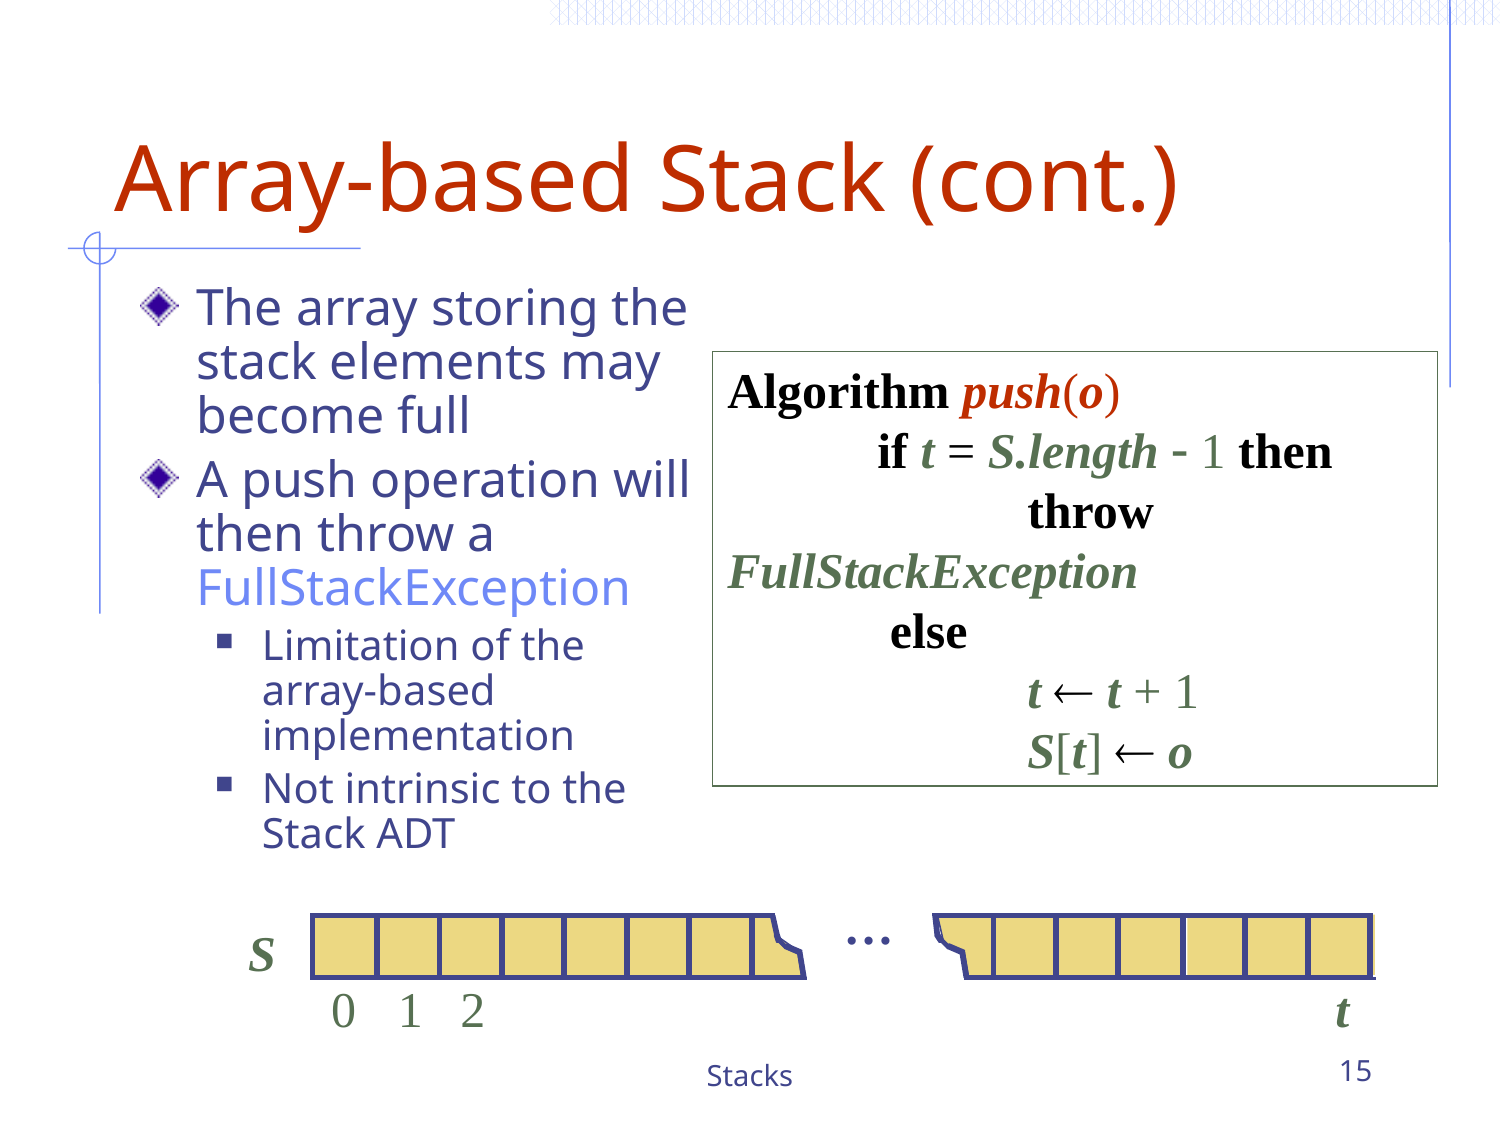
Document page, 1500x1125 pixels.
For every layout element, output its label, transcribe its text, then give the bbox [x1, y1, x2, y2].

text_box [237, 894, 1376, 1038]
slide_number 15 [1074, 1025, 1388, 1100]
text_box [112, 287, 700, 838]
list The array storing the stack elements may become full A push operation will then throw a FullStackException Limitation of the array-based implementation Not intrinsic to the Stack ADT [125, 275, 725, 838]
footer Stacks [512, 1046, 988, 1100]
text_box [99, 50, 1375, 238]
text_box Algorithm push(o) if t = S.length  1 then throw FullStackException else t  t + 1 S[t]  o [712, 351, 1438, 787]
